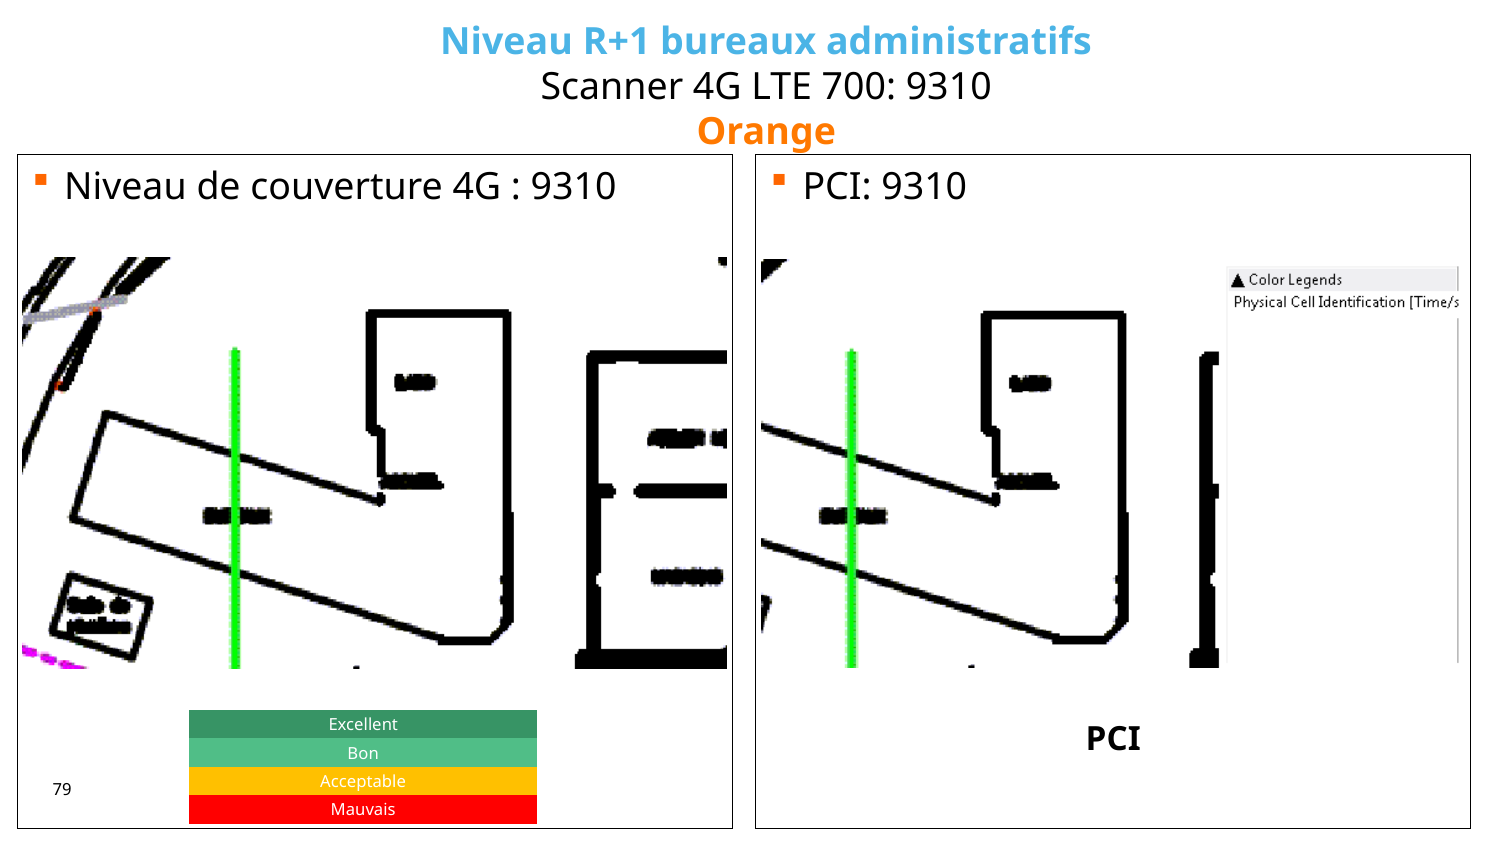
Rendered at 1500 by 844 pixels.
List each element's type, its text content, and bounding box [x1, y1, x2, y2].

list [22, 257, 727, 670]
text_box PCI: 9310 PCI [755, 154, 1471, 829]
table_cell Bon [189, 738, 537, 767]
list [761, 259, 1466, 668]
text_box Niveau de couverture 4G : 9310 [17, 551, 733, 829]
text_box [732, 293, 756, 551]
text_box Niveau R+1 bureaux administratifs Scanner 4G LTE 700: 9310 Orange [187, 9, 1346, 125]
table_cell Acceptable [189, 767, 537, 795]
text_box Niveau de couverture 4G : 9310 [17, 154, 733, 293]
table_header Excellent [189, 710, 537, 738]
table_cell Mauvais [189, 795, 537, 824]
